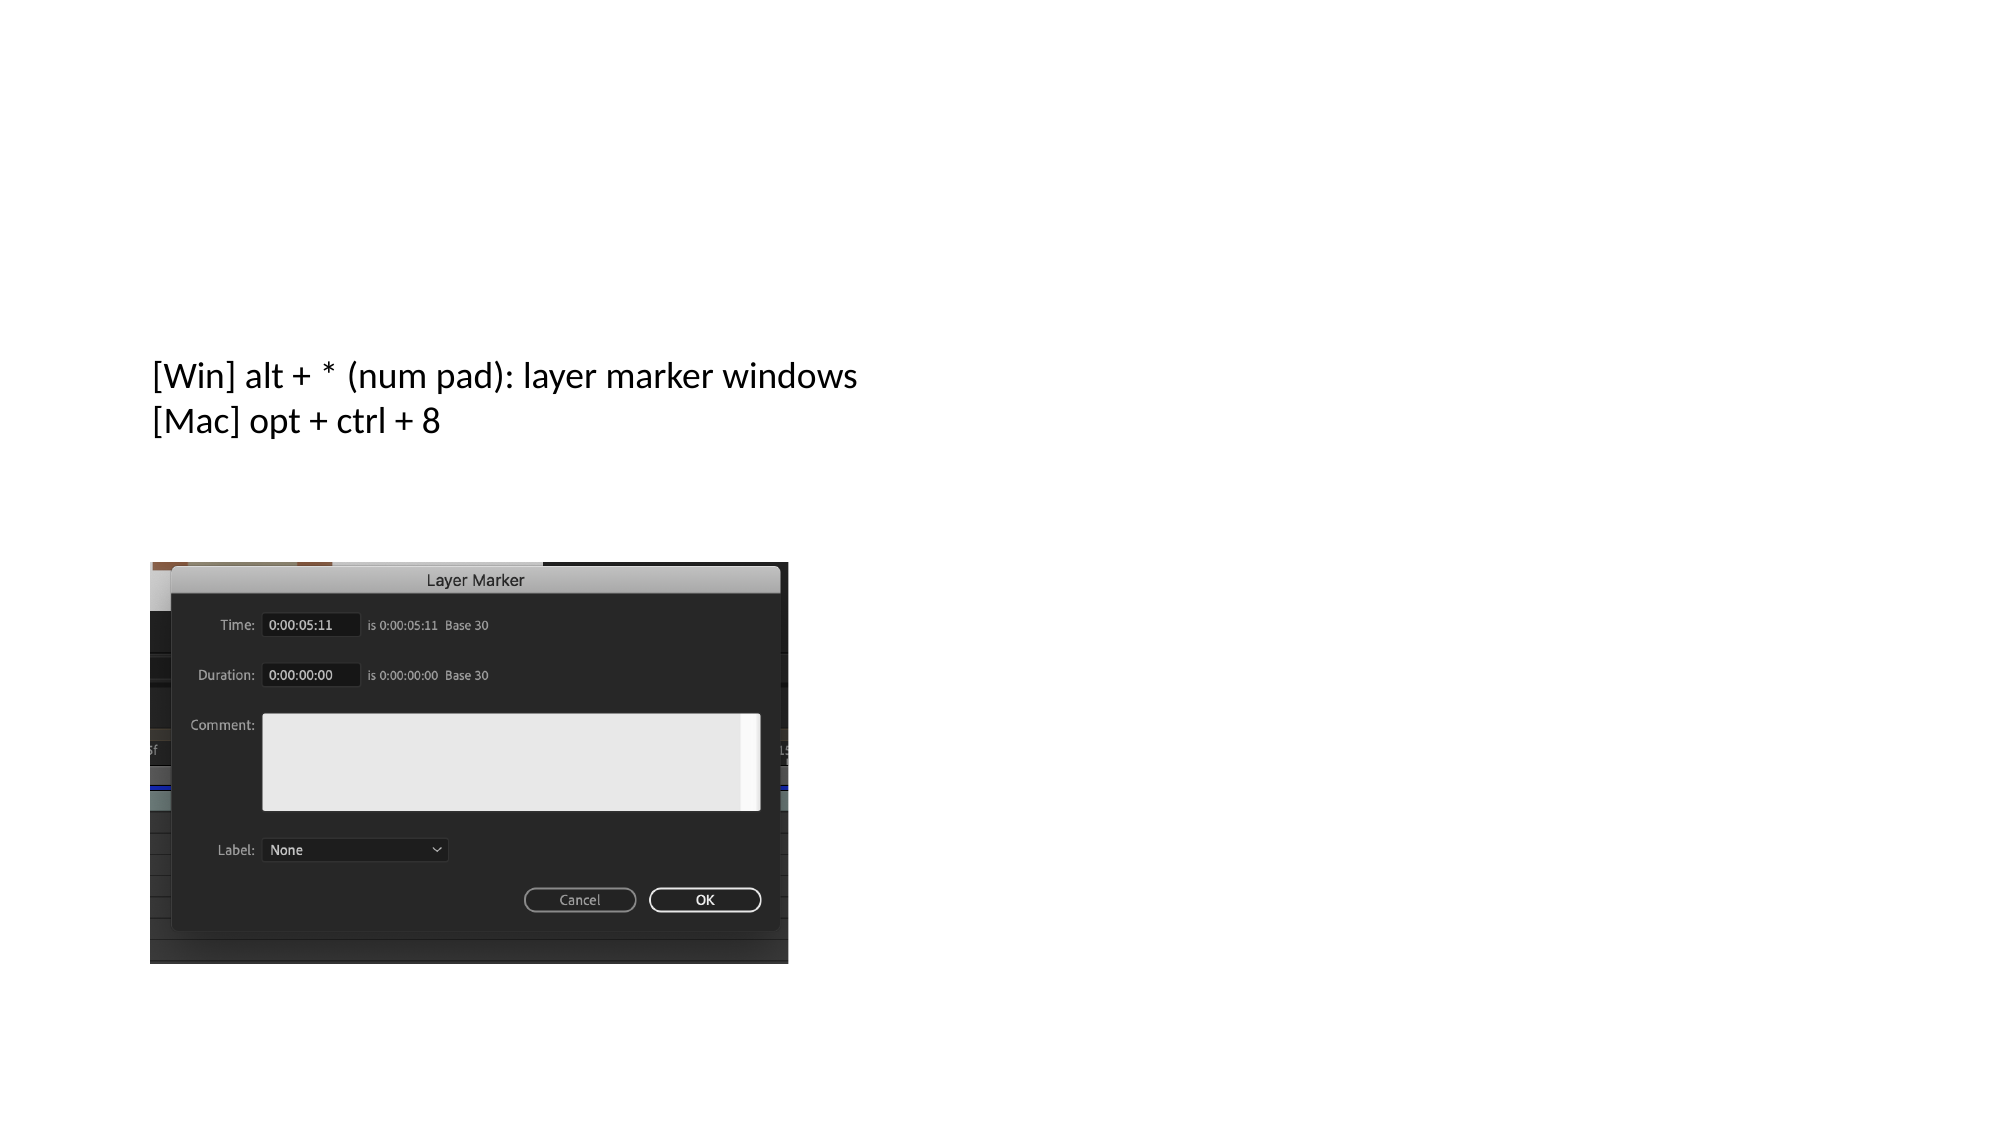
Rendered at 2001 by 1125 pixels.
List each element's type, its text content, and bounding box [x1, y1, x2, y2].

text_box [Win] alt + * (num pad): layer marker windows [Mac] opt + ctrl + 8 [137, 343, 1026, 449]
picture [149, 562, 789, 964]
